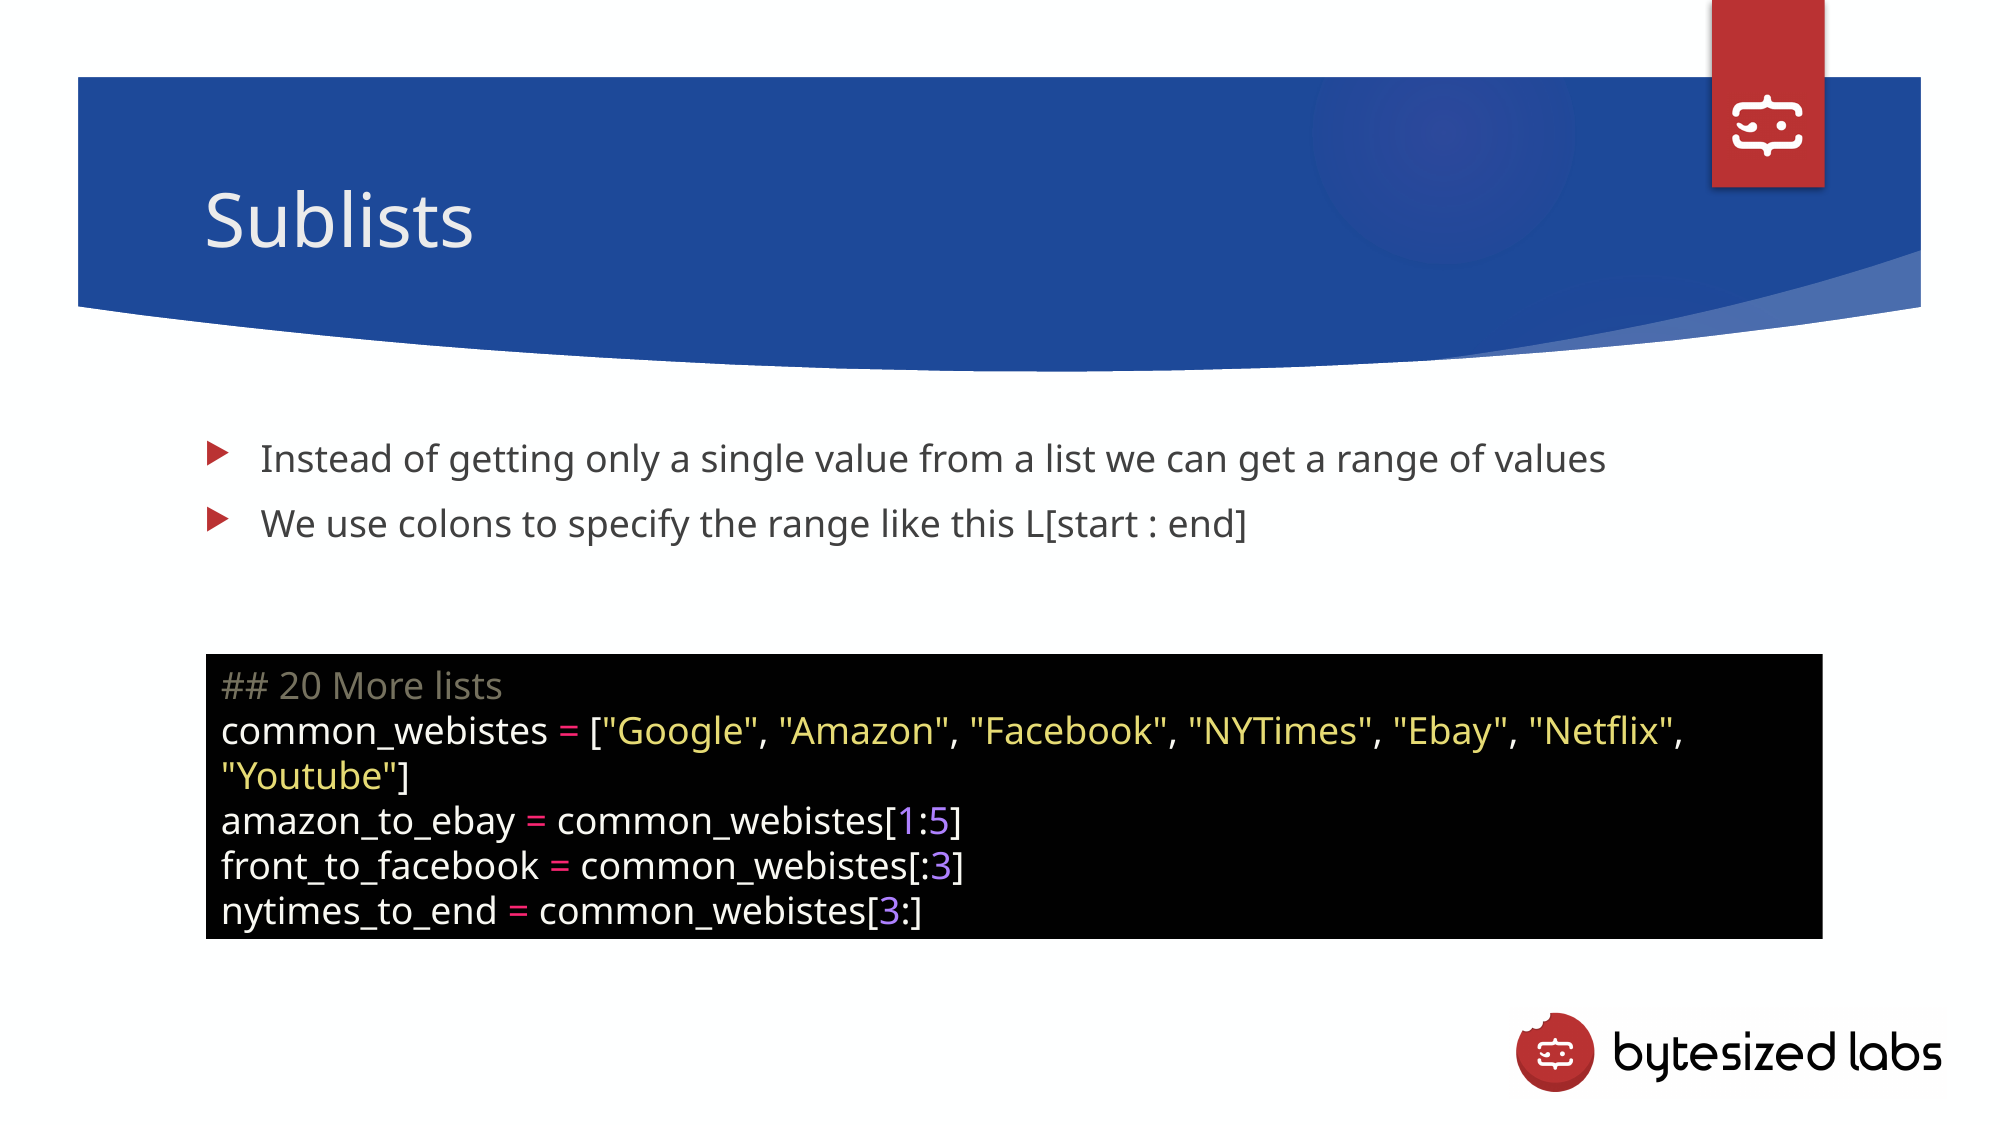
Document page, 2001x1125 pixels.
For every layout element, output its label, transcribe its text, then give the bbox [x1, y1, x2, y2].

picture [1509, 1007, 1947, 1099]
picture [1727, 92, 1807, 160]
title Sublists [189, 159, 1627, 276]
list Instead of getting only a single value from a list we can get a range of values We use colons to specify the range like this L[start : end] [189, 427, 1638, 988]
text_box ## 20 More lists common_webistes = ["Google", "Amazon", "Facebook", "NYTimes", "Ebay", "Netflix", "Youtube"] amazon_to_ebay = common_webistes[1:5] front_to_facebook = common_webistes[:3] nytimes_to_end = common_webistes[3:] [206, 654, 1823, 939]
